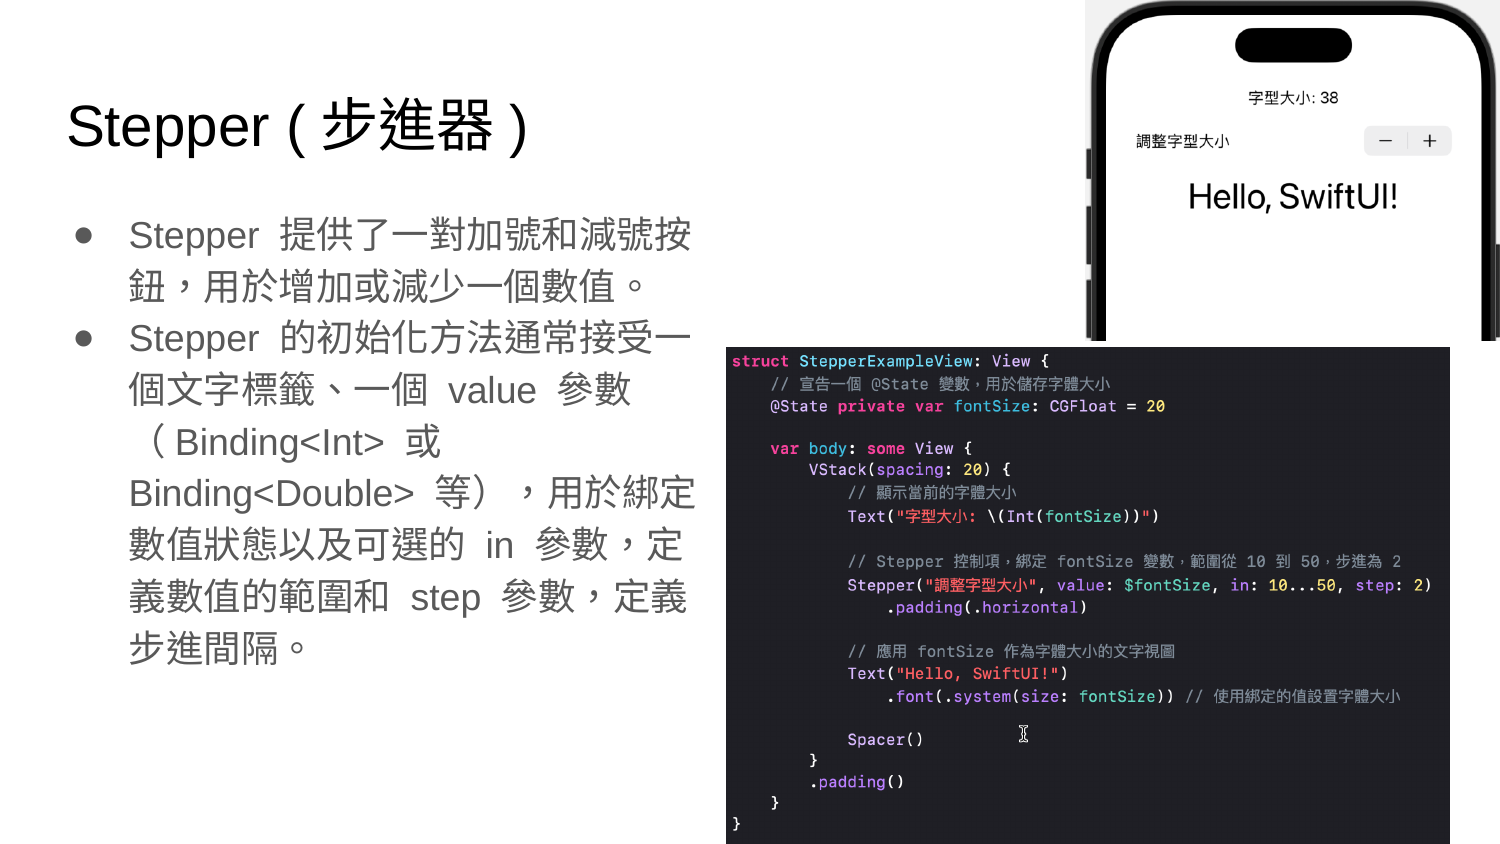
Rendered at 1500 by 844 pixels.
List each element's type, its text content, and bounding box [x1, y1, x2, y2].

list Stepper 提供了一對加號和減號按鈕，用於增加或減少一個數值。 Stepper 的初始化方法通常接受一個文字標籤、一個 value 參數（Binding<Int> 或 Binding<Double> 等），用於綁定數值狀態以及可選的 in 參數，定義數值的範圍和 step 參數，定義步進間隔。 [38, 189, 714, 750]
title Stepper (步進器) [51, 72, 1080, 167]
picture [1085, 0, 1500, 342]
picture [725, 347, 1450, 844]
